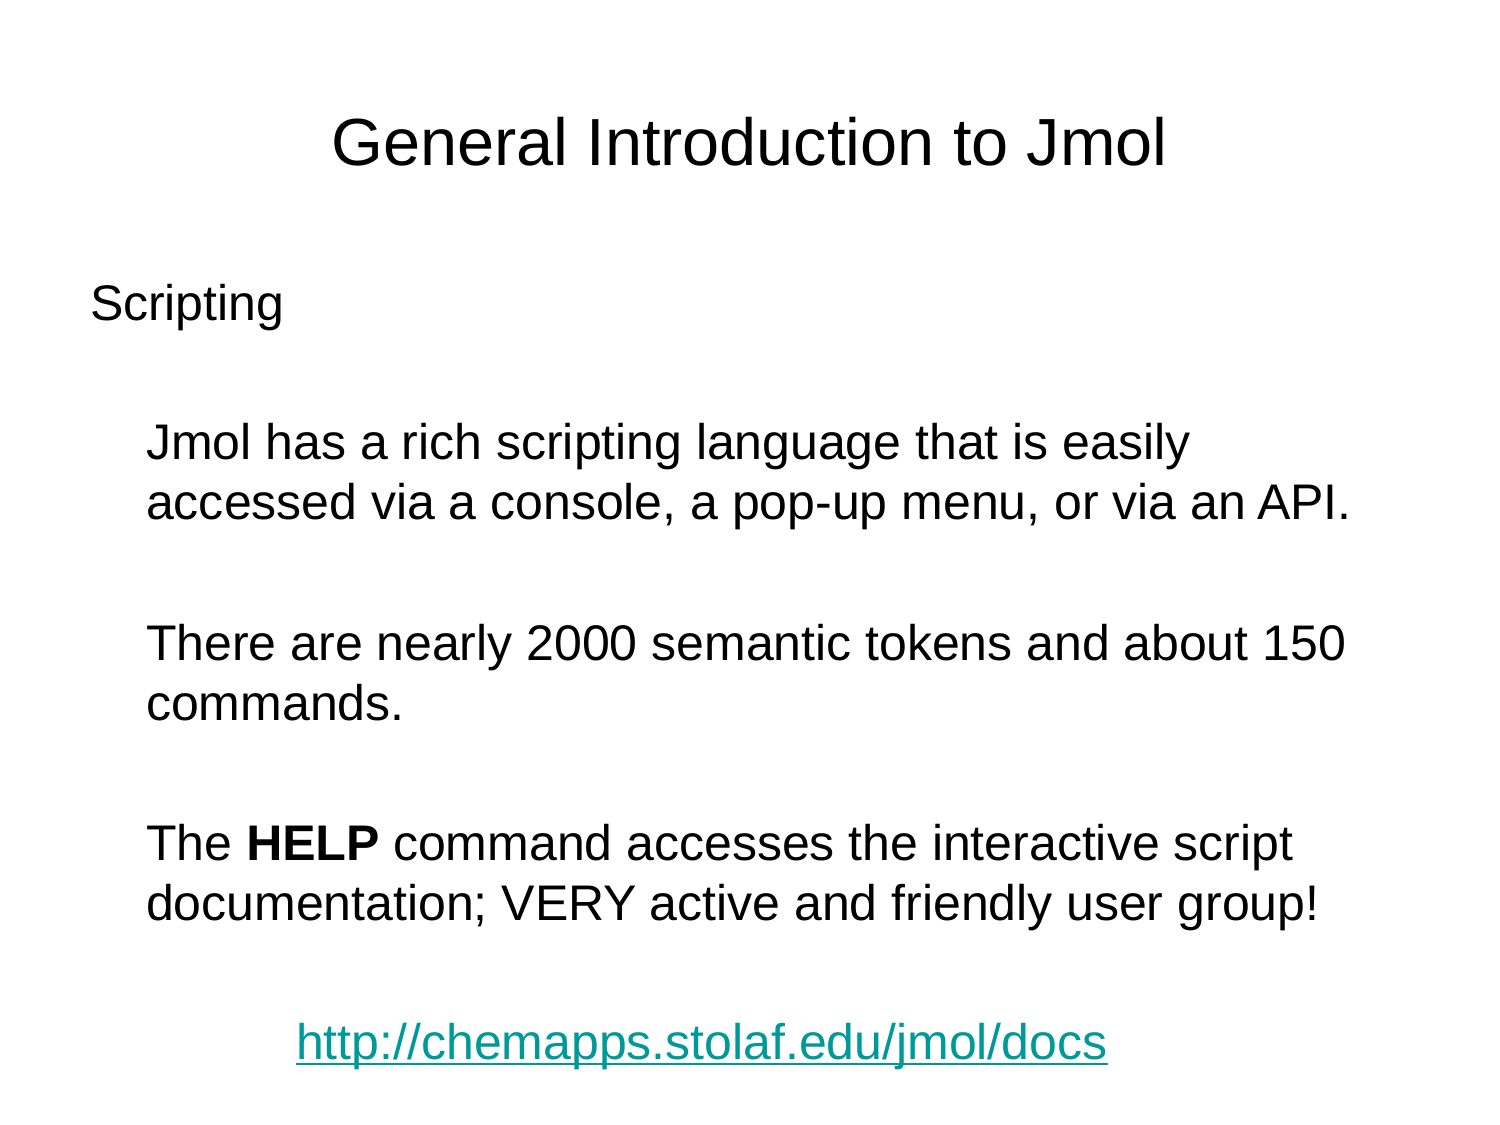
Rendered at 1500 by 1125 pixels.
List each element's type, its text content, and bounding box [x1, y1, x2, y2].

title General Introduction to Jmol [75, 45, 1425, 233]
list Scripting Jmol has a rich scripting language that is easily accessed via a console, a pop-up menu, or via an API. There are nearly 2000 semantic tokens and about 150 commands. The HELP command accesses the interactive script documentation; VERY active and friendly user group! http://chemapps.stolaf.edu/jmol/docs [75, 262, 1425, 1005]
